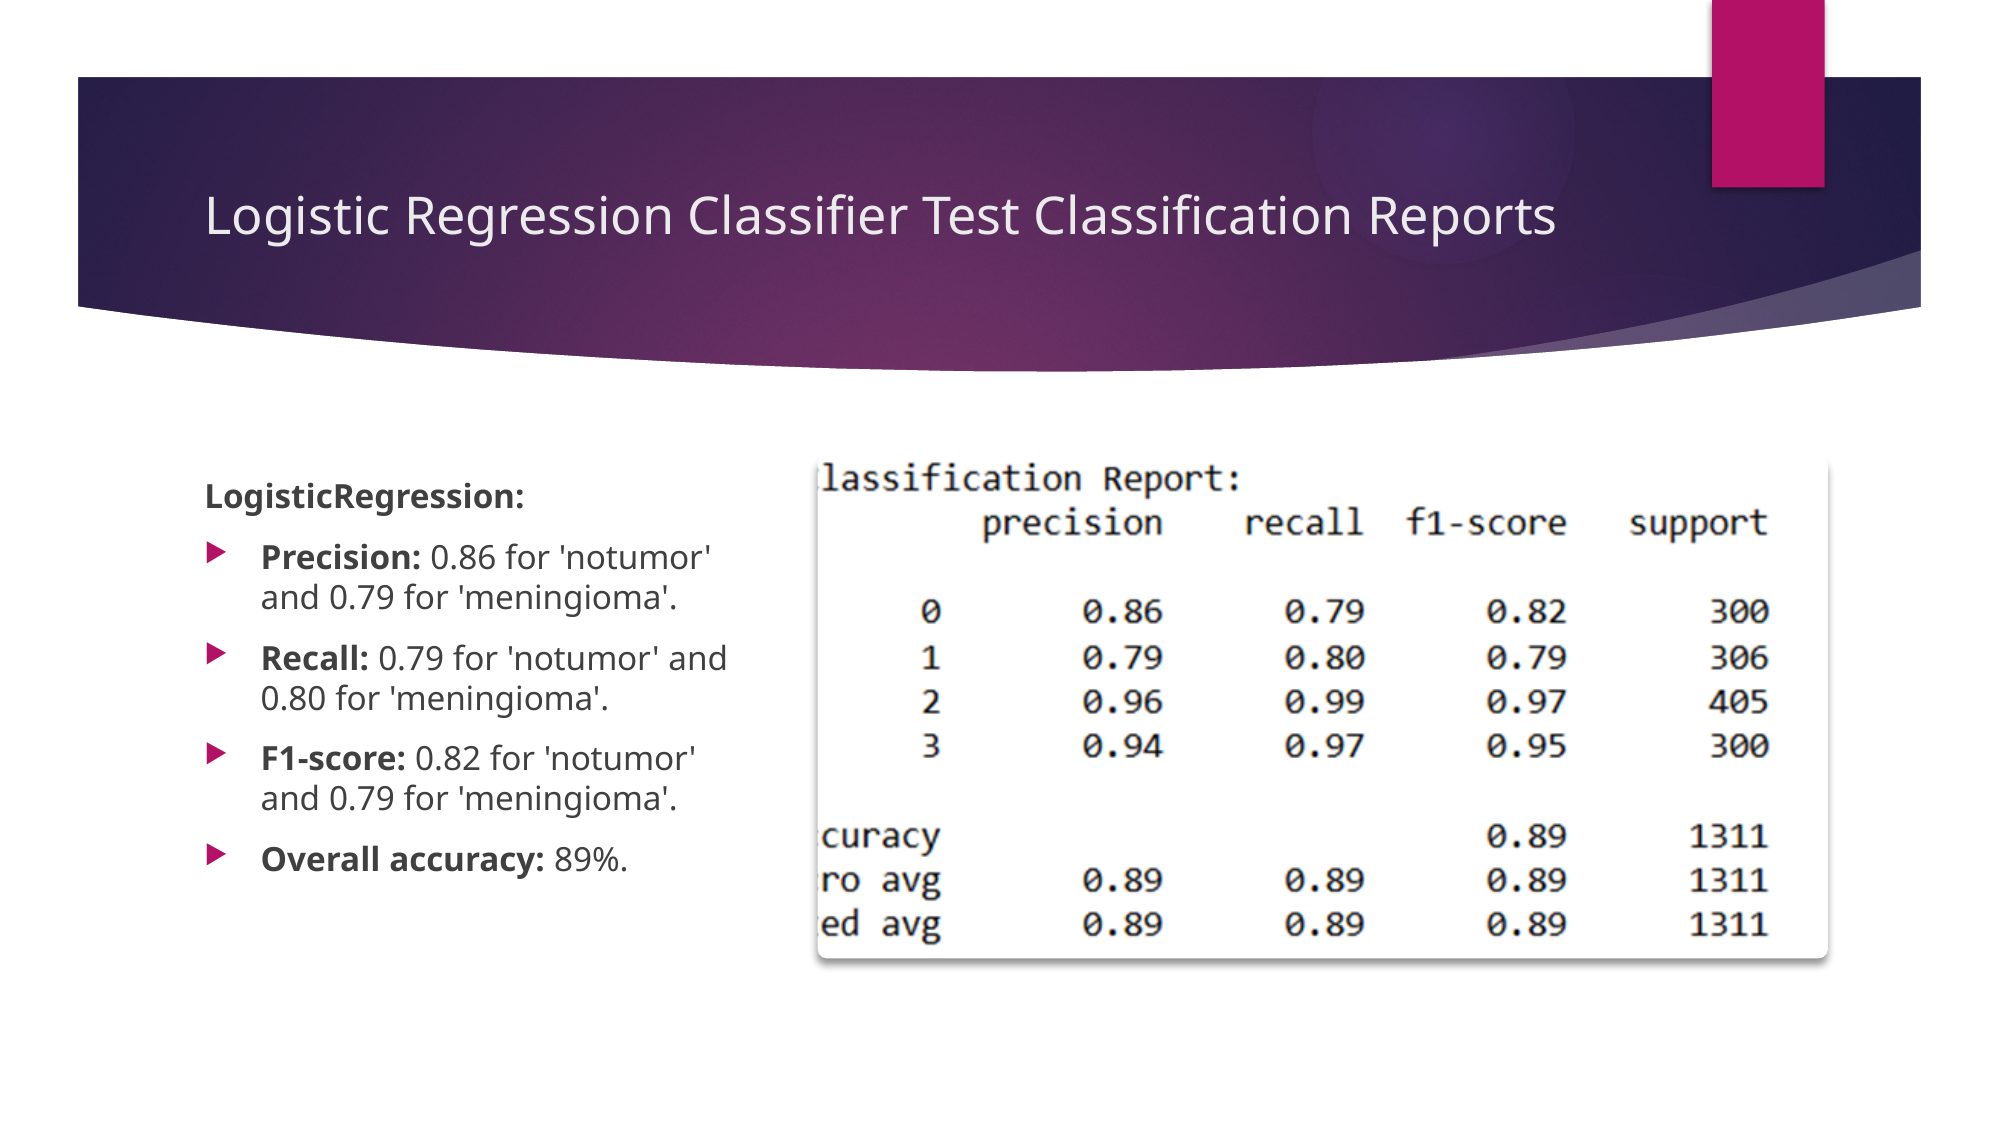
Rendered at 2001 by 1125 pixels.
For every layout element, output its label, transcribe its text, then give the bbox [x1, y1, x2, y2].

title Logistic Regression Classifier Test Classification Reports [189, 159, 1627, 276]
list LogisticRegression: Precision: 0.86 for 'notumor' and 0.79 for 'meningioma'. Recall: 0.79 for 'notumor' and 0.80 for 'meningioma'. F1-score: 0.82 for 'notumor' and 0.79 for 'meningioma'. Overall accuracy: 89%. [189, 427, 761, 988]
picture [817, 455, 1829, 959]
